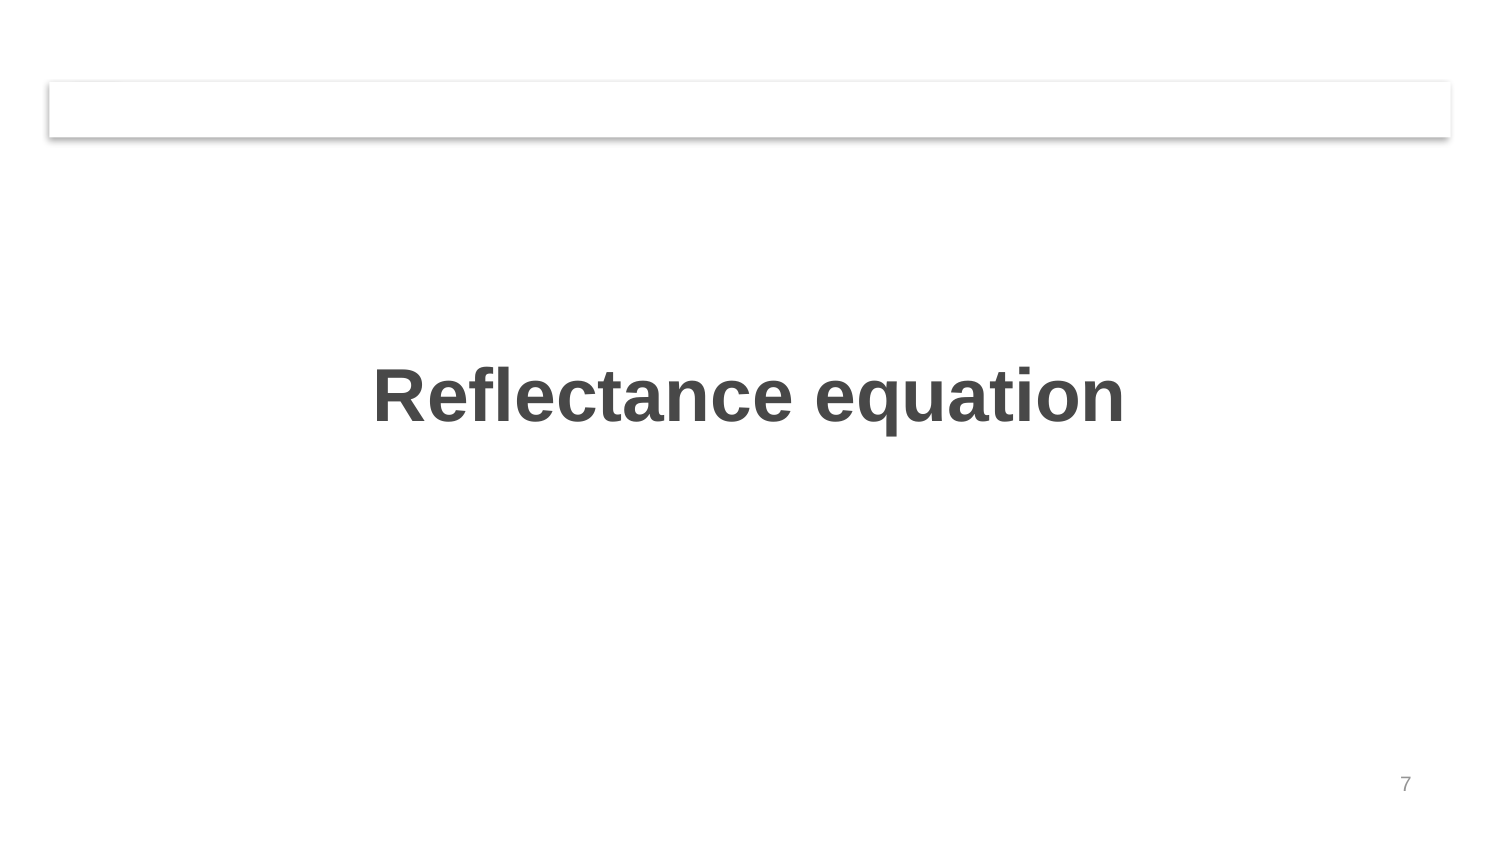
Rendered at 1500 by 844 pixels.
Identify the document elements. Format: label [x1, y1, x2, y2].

text_box [112, 339, 1388, 505]
